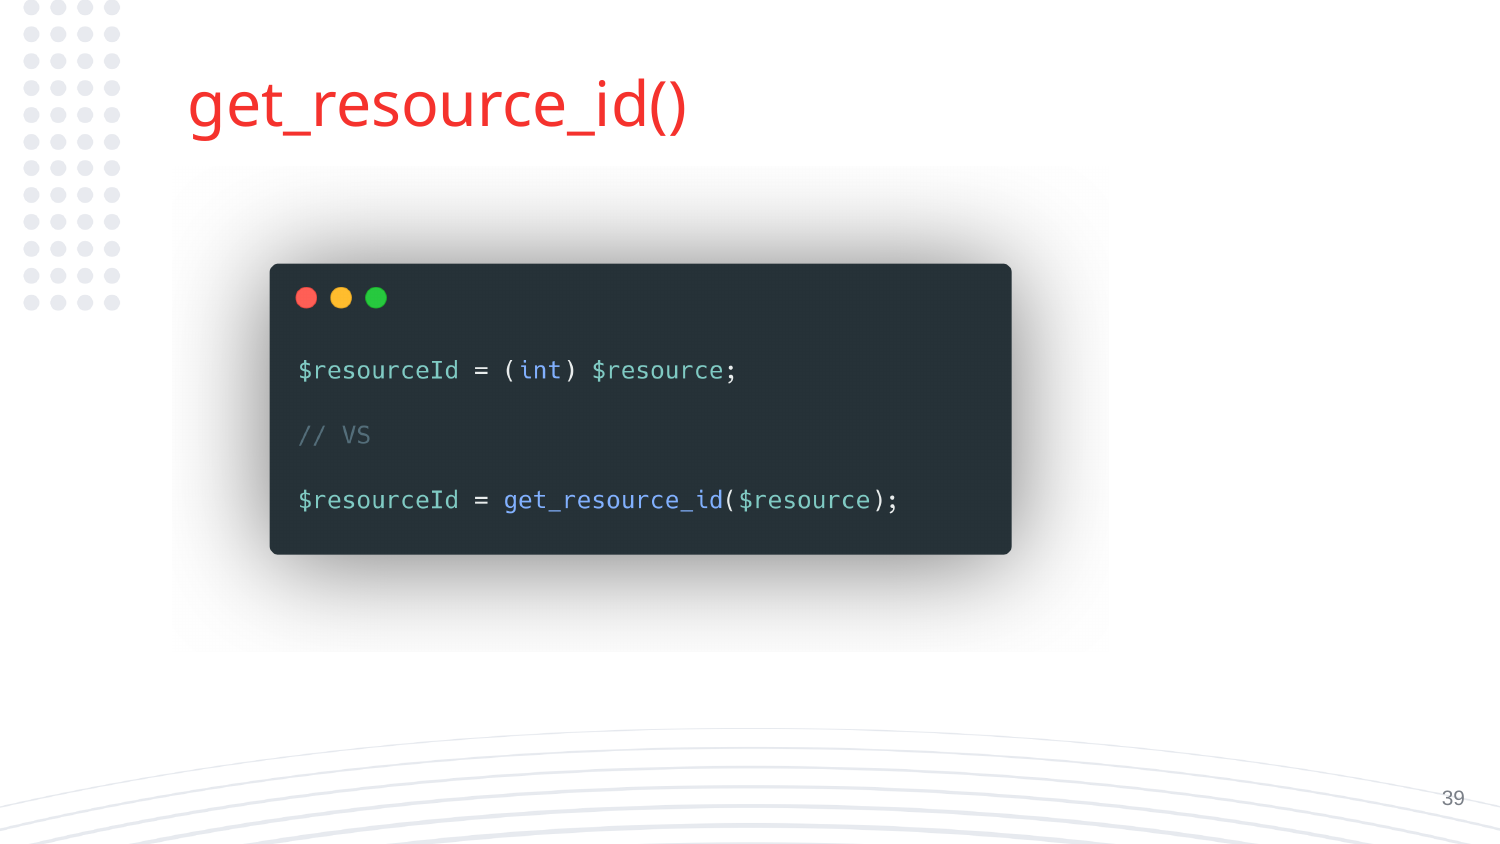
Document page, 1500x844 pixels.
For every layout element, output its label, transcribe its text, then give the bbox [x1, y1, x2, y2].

picture [0, 0, 1500, 844]
slide_number ‹#› [1389, 764, 1480, 830]
title get_resource_id() [172, 49, 1390, 144]
